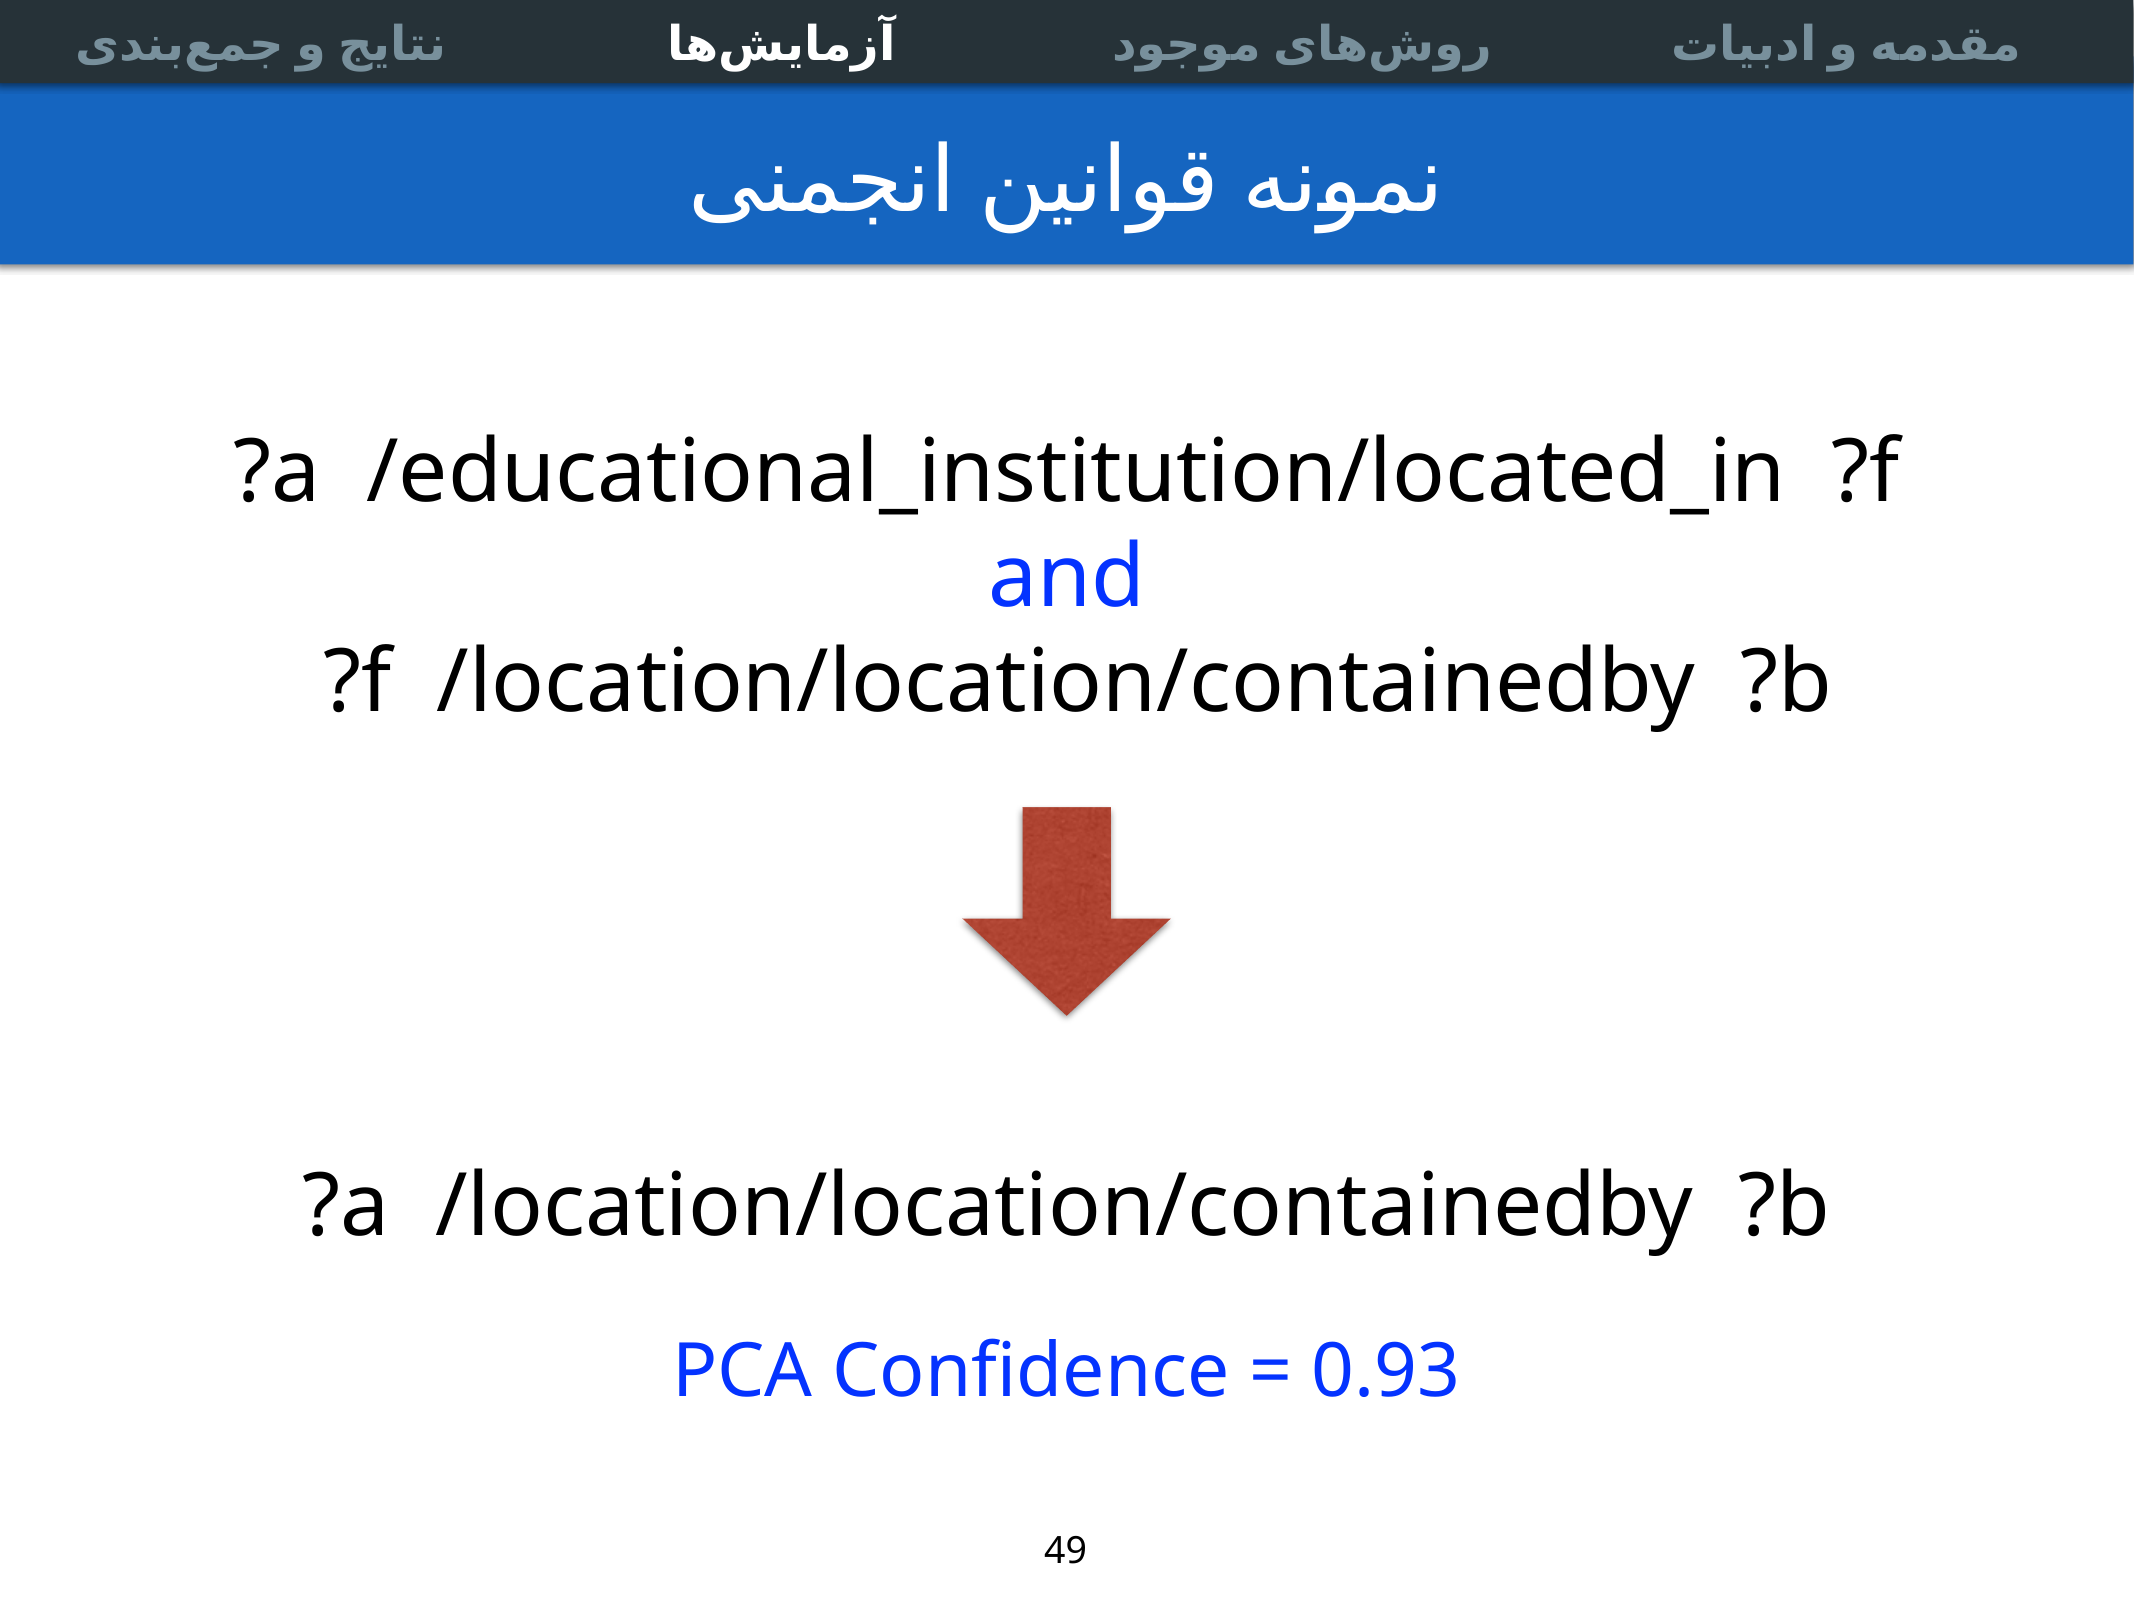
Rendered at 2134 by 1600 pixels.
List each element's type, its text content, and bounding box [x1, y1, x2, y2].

text_box ?a /educational_institution/located_in ?f and ?f /location/location/containedby ?b [225, 405, 1908, 737]
text_box ?a /location/location/containedby ?b [294, 1139, 1839, 1261]
text_box آزمایش‌ها [521, 4, 1041, 79]
slide_number 49 [1034, 1517, 1097, 1581]
text_box مقدمه و ادبیات [1561, 4, 2132, 79]
title نمونه قوانین انجمنی [155, 83, 1978, 267]
text_box روش‌های موجود [1041, 4, 1561, 79]
text_box نتایج و جمع‌بندی [1, 4, 521, 79]
text_box [962, 807, 1171, 1016]
text_box PCA Confidence = 0.93 [663, 1313, 1470, 1420]
